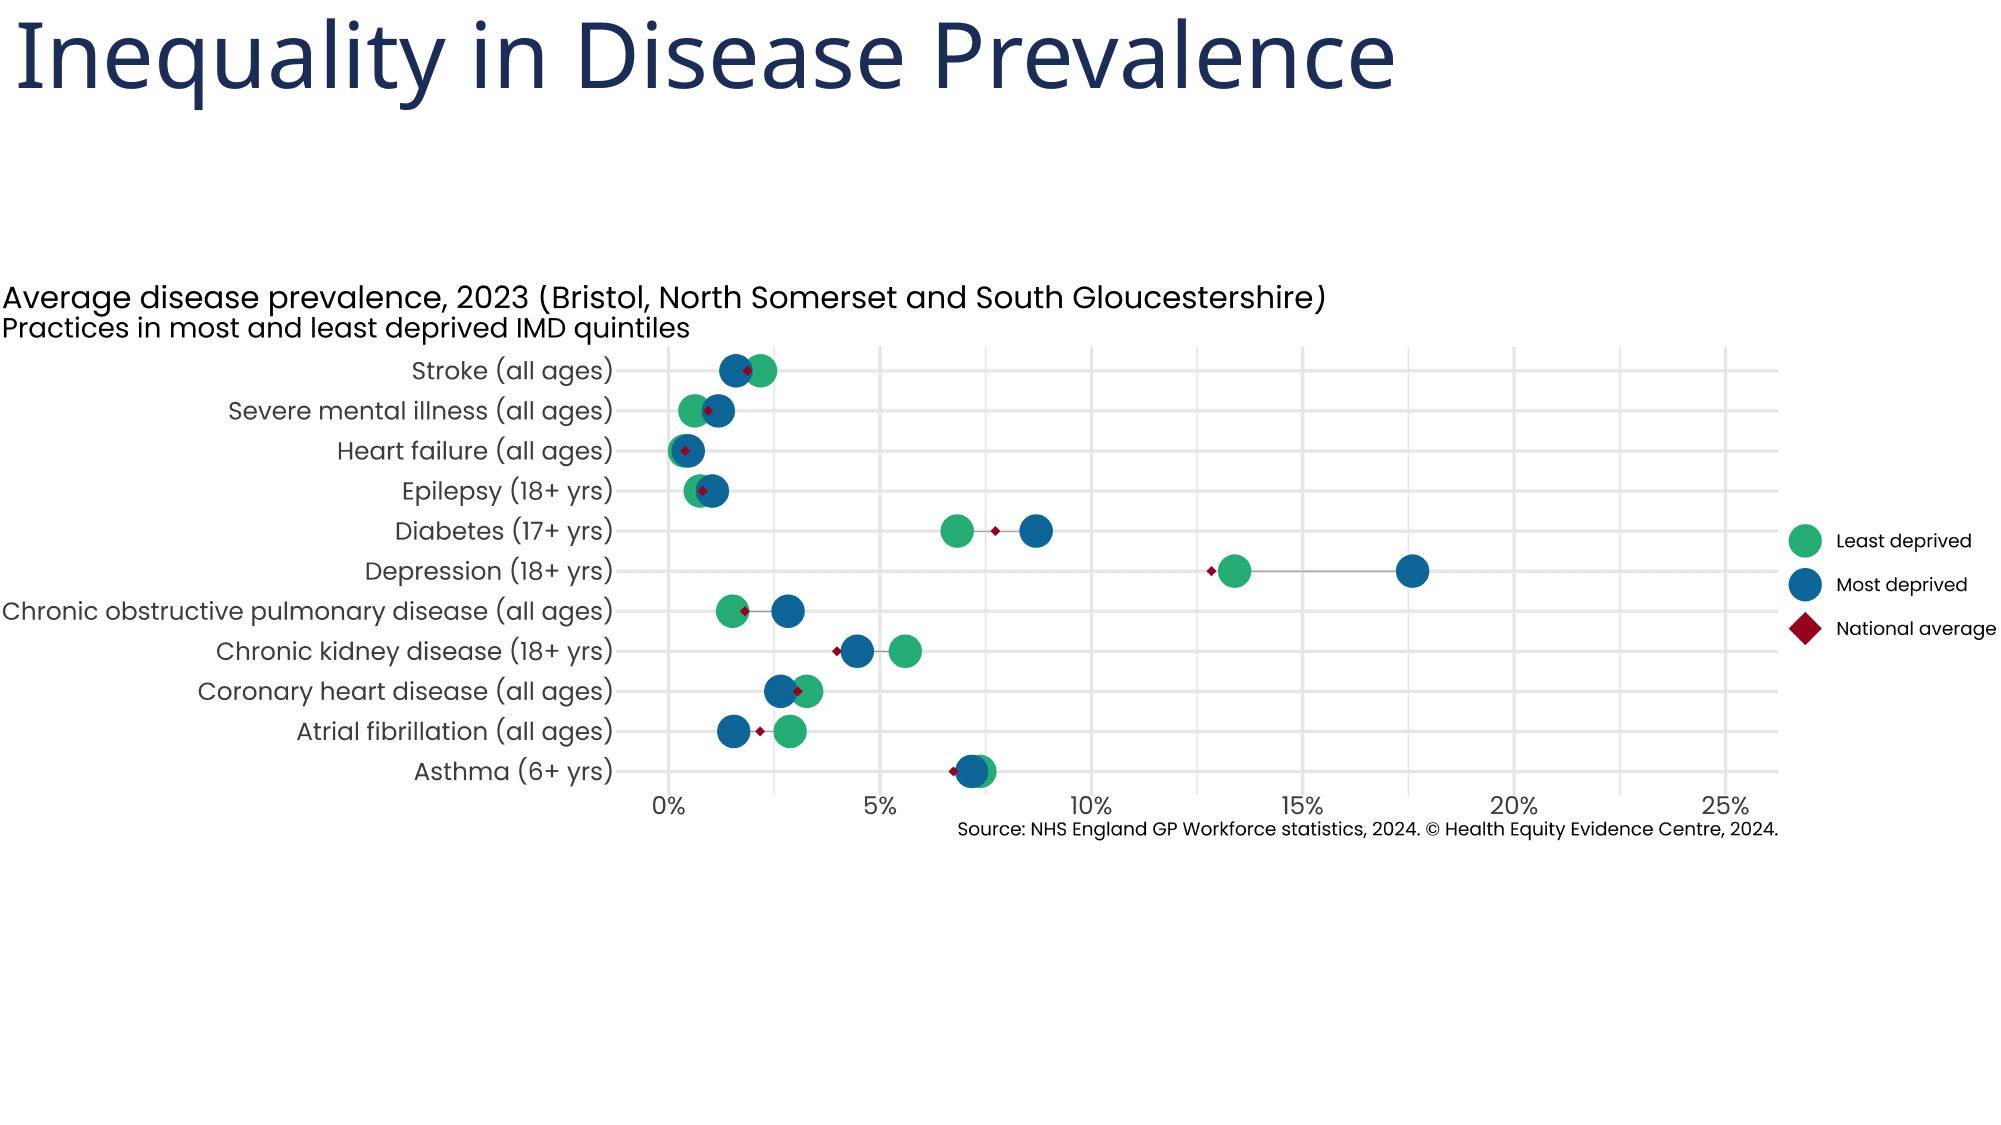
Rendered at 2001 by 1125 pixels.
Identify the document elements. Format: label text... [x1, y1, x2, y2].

picture [0, 284, 2000, 843]
title Inequality in Disease Prevalence [0, 0, 2000, 119]
